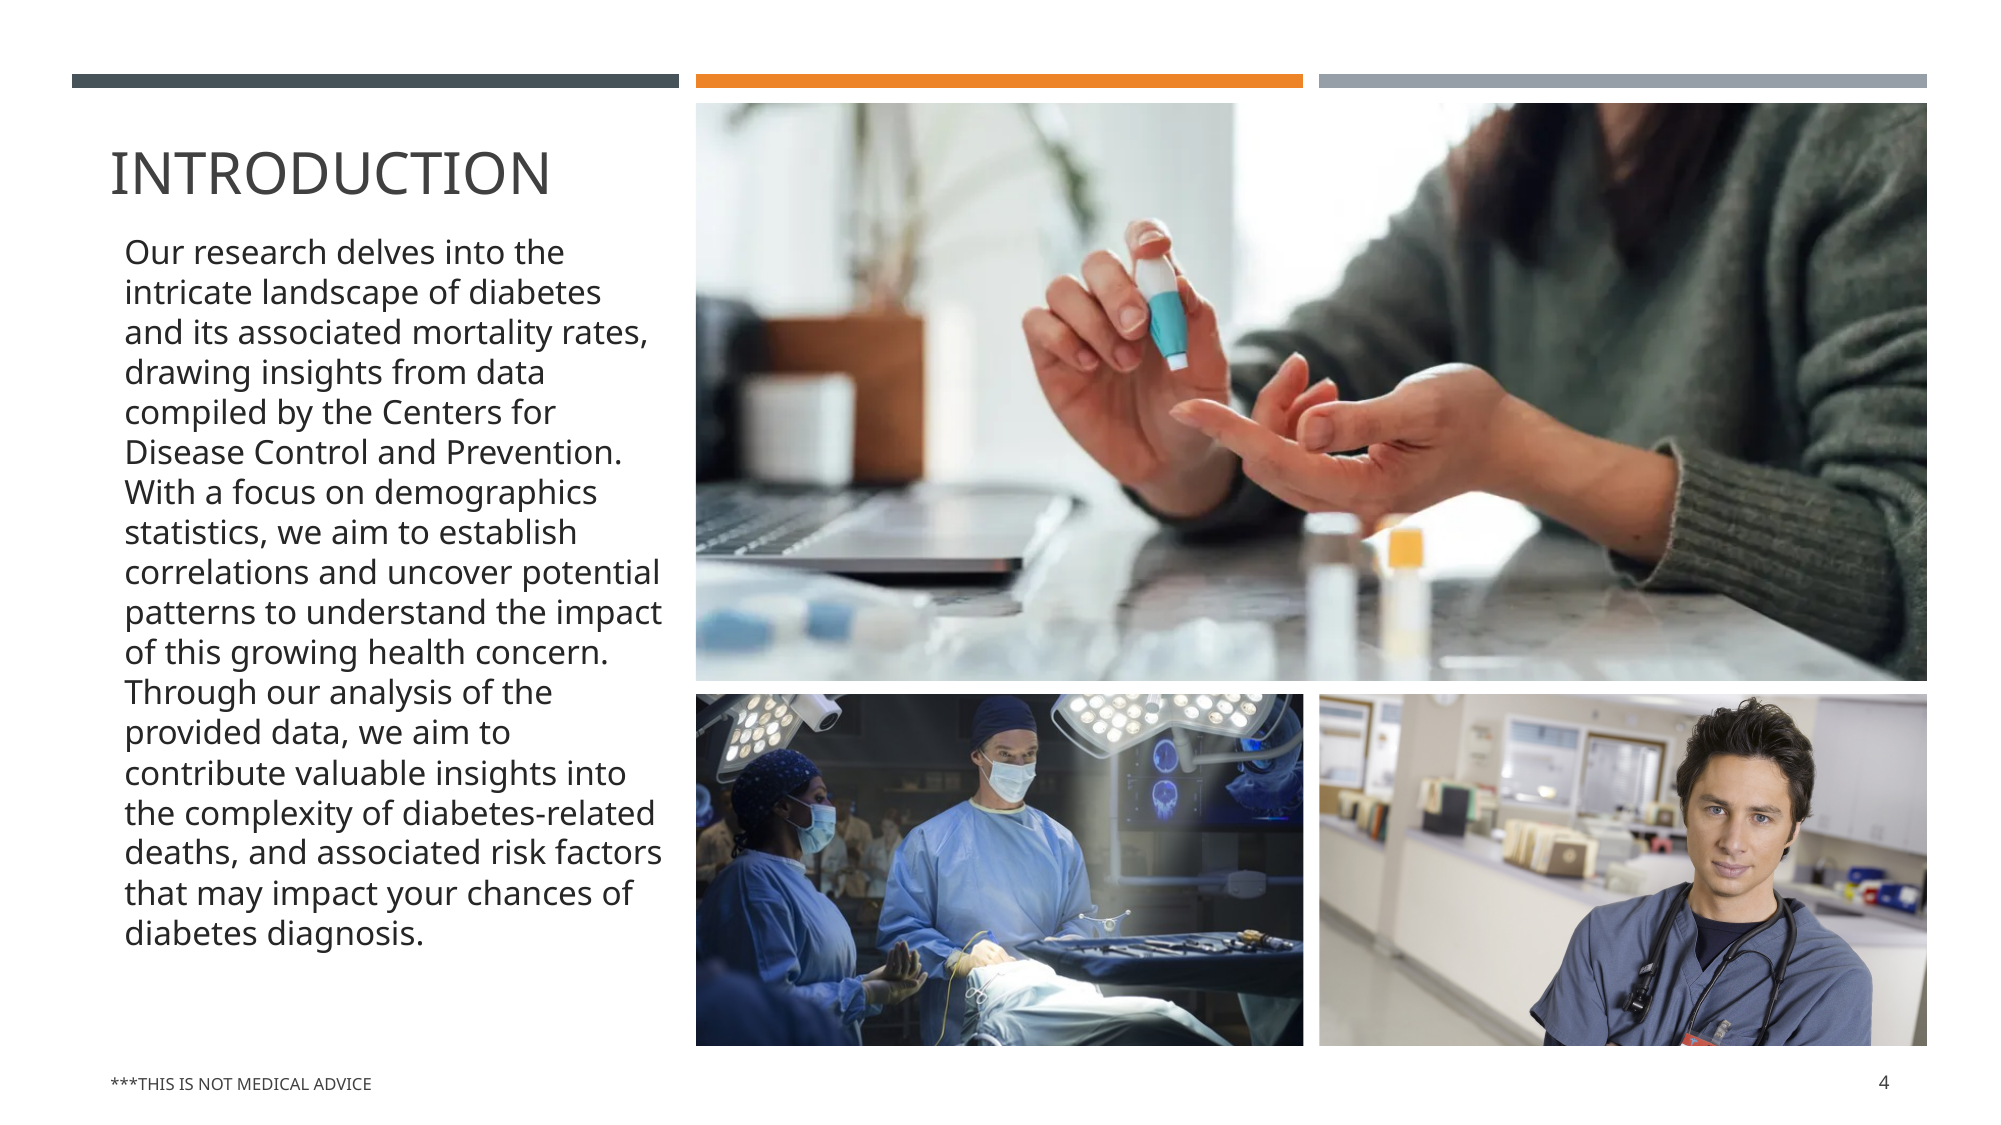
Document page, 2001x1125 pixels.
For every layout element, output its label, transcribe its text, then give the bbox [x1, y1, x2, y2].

list Our research delves into the intricate landscape of diabetes and its associated mortality rates, drawing insights from data compiled by the Centers for Disease Control and Prevention. With a focus on demographics statistics, we aim to establish correlations and uncover potential patterns to understand the impact of this growing health concern. Through our analysis of the provided data, we aim to contribute valuable insights into the complexity of diabetes-related deaths, and associated risk factors that may impact your chances of diabetes diagnosis. [109, 221, 680, 962]
slide_number 4 [1732, 1058, 1905, 1114]
picture [695, 694, 1304, 1047]
footer ***This is not medical advice [95, 1053, 1230, 1114]
picture [1318, 694, 1928, 1047]
title Introduction [95, 119, 666, 214]
picture [695, 102, 1928, 682]
